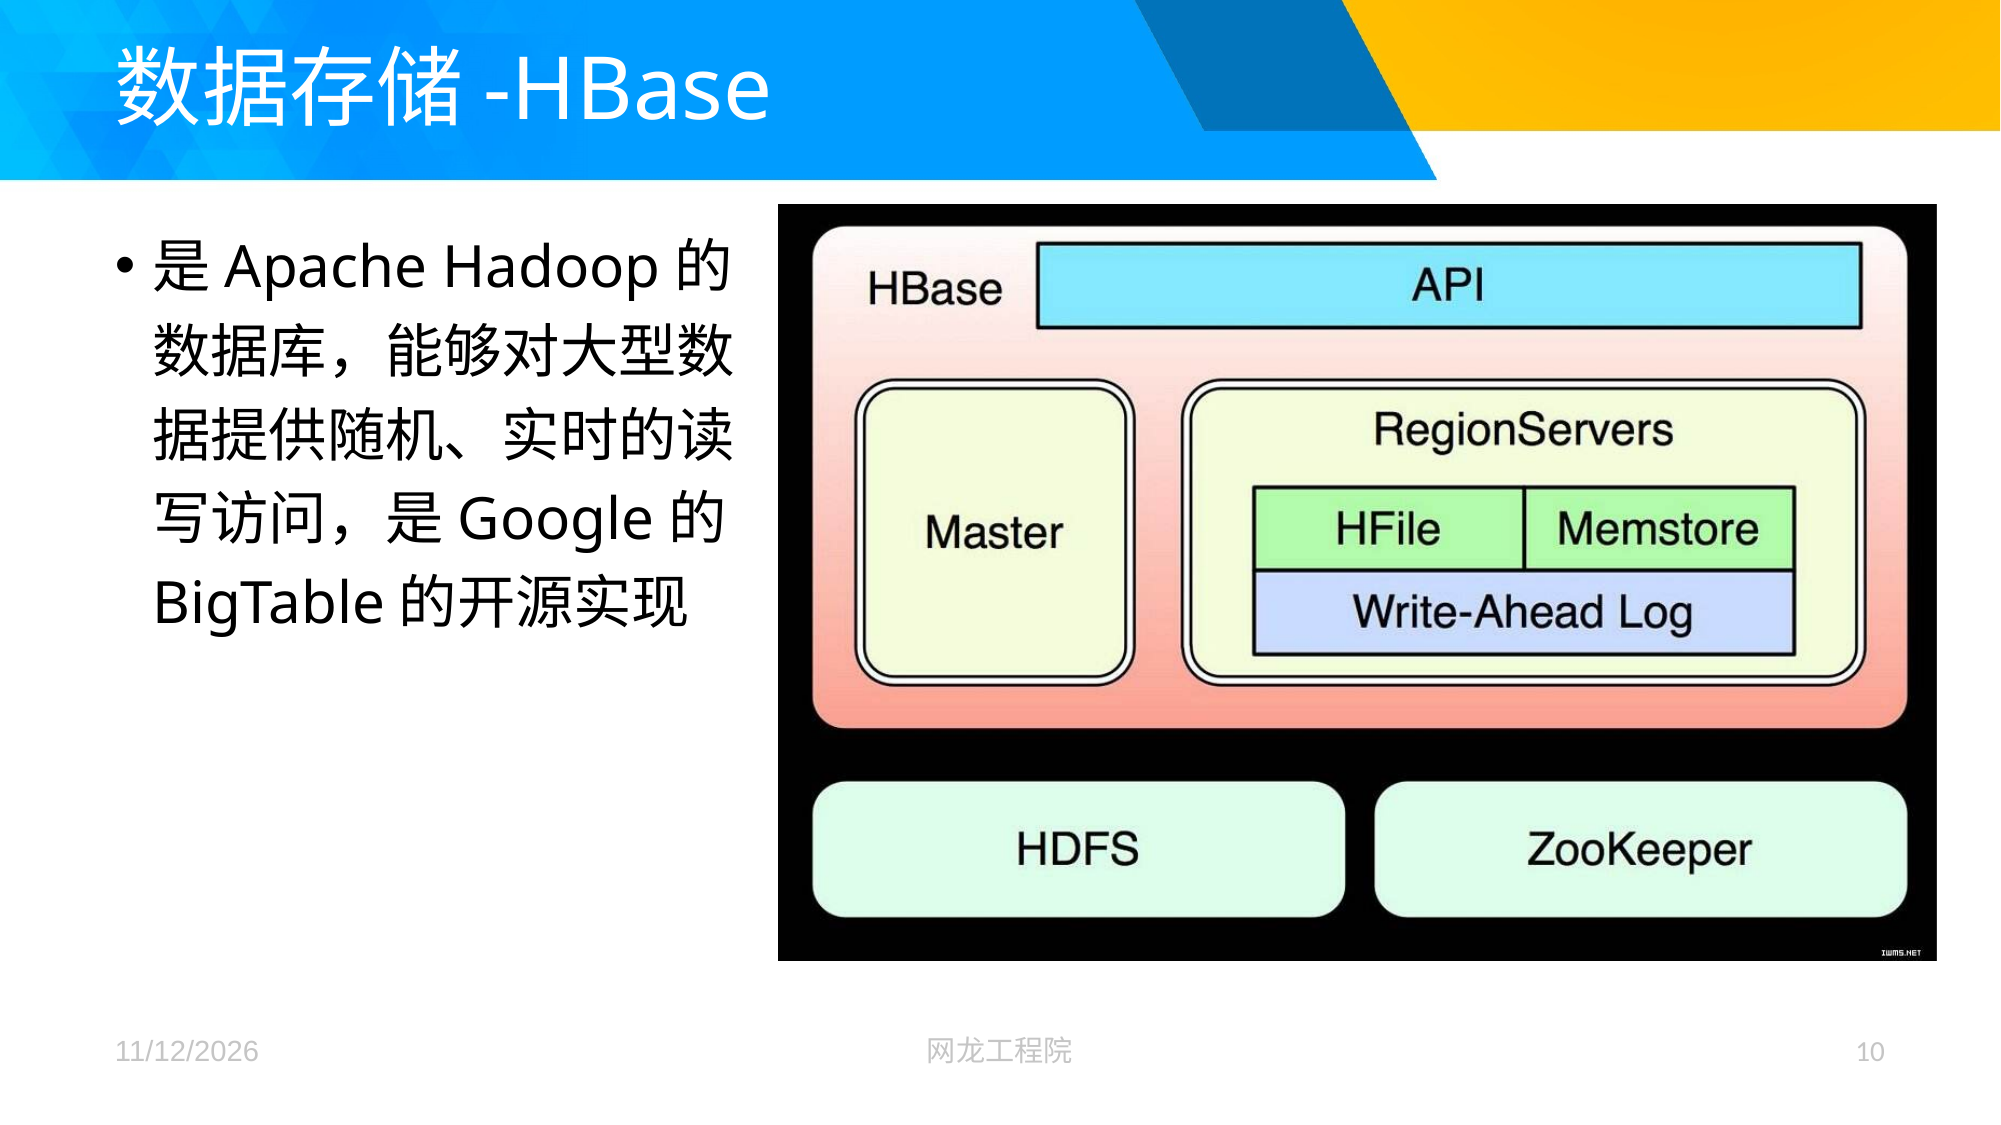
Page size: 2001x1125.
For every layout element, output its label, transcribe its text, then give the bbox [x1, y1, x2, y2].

title 数据存储-HBase [99, 36, 1619, 147]
picture [0, 0, 2001, 1125]
list 是Apache Hadoop的数据库，能够对大型数据提供随机、实时的读写访问，是Google的BigTable的开源实现 [99, 208, 796, 1010]
footer 网龙工程院 [683, 1024, 1317, 1103]
slide_number 10 [1433, 1024, 1900, 1103]
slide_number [99, 1024, 567, 1103]
